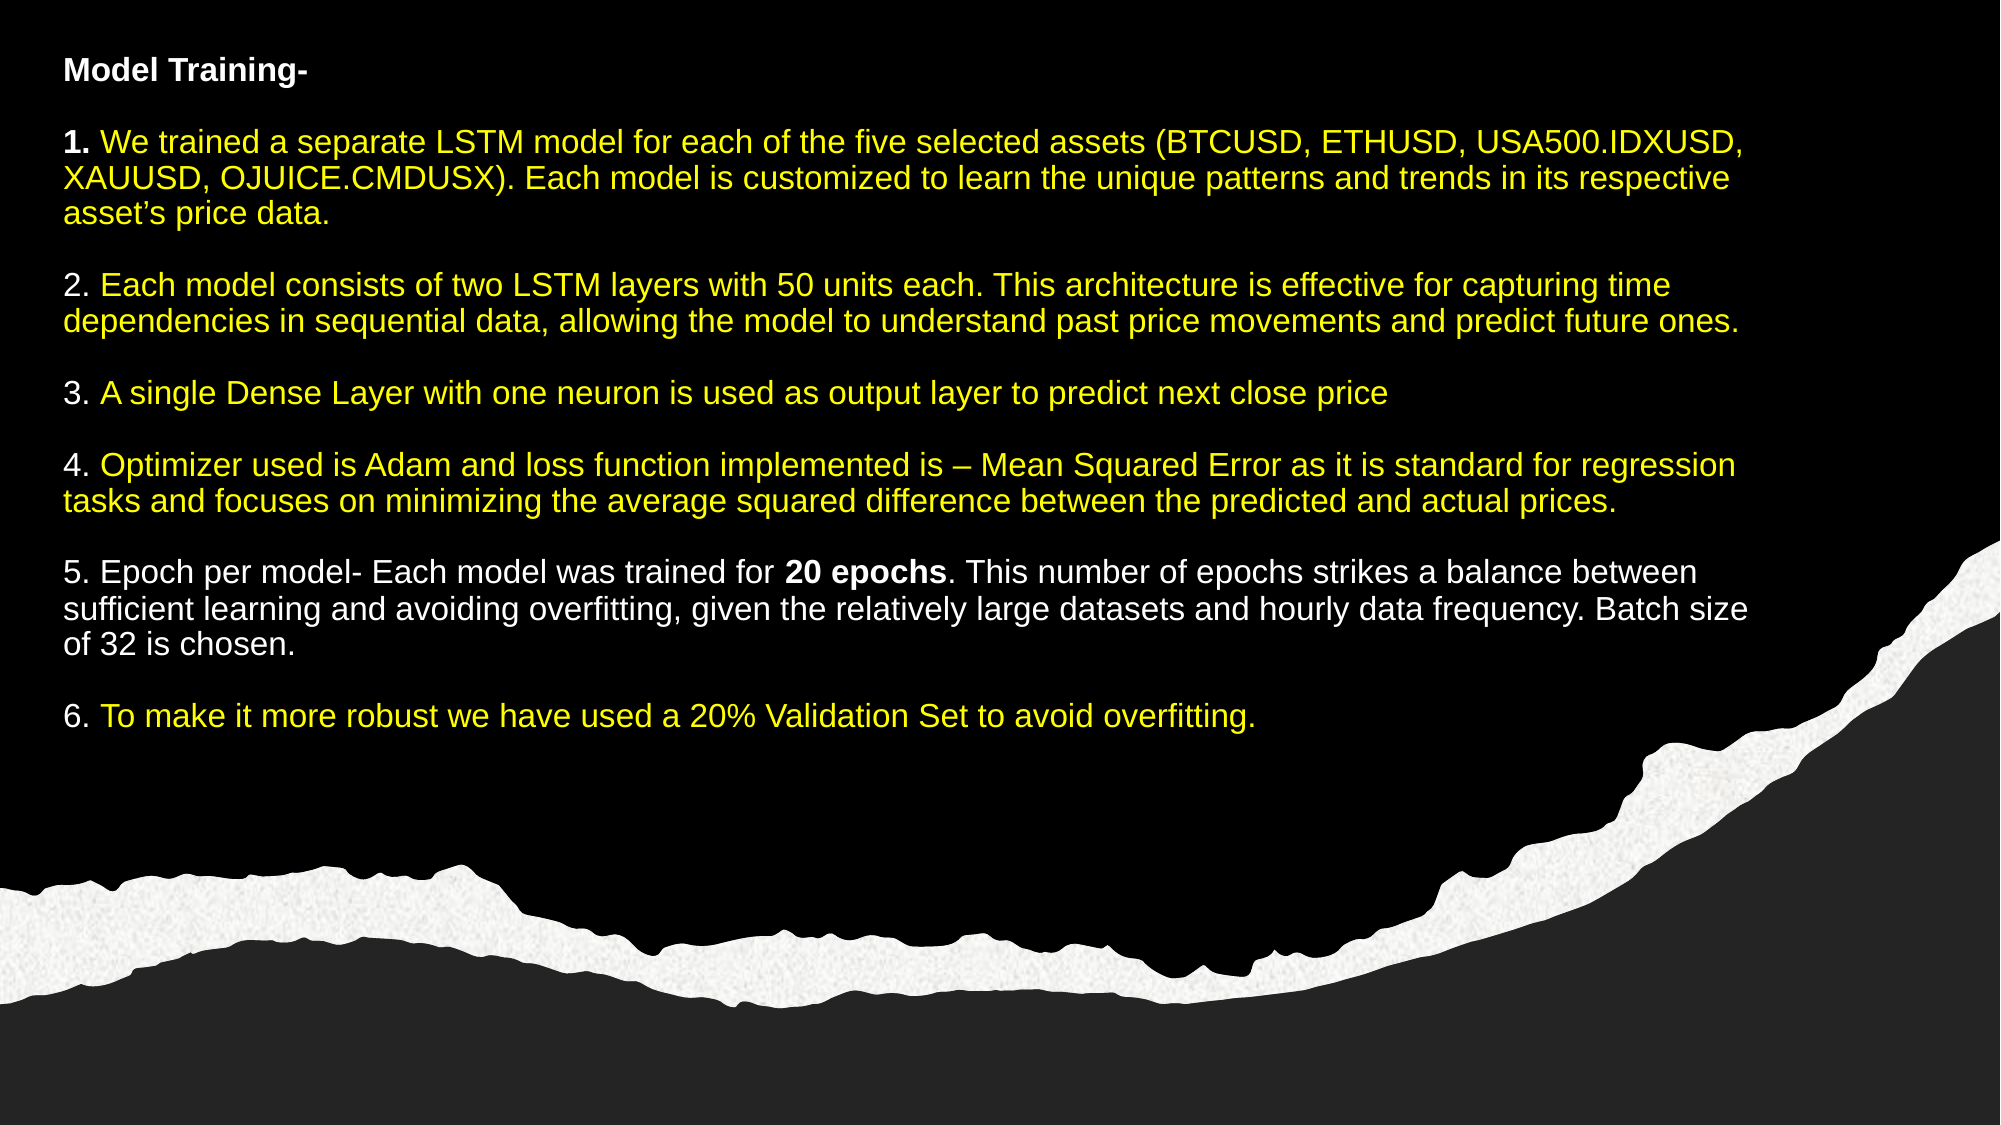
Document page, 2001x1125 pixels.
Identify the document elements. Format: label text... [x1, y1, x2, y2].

text_box [0, 0, 2000, 540]
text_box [0, 540, 2000, 1125]
title Model Training- 1. We trained a separate LSTM model for each of the five selected assets (BTCUSD, ETHUSD, USA500.IDXUSD, XAUUSD, OJUICE.CMDUSX). Each model is customized to learn the unique patterns and trends in its respective asset’s price data. 2. Each model consists of two LSTM layers with 50 units each. This architecture is effective for capturing time dependencies in sequential data, allowing the model to understand past price movements and predict future ones. 3. A single Dense Layer with one neuron is used as output layer to predict next close price 4. Optimizer used is Adam and loss function implemented is – Mean Squared Error as it is standard for regression tasks and focuses on minimizing the average squared difference between the predicted and actual prices. 5. Epoch per model- Each model was trained for 20 epochs. This number of epochs strikes a balance between sufficient learning and avoiding overfitting, given the relatively large datasets and hourly data frequency. Batch size of 32 is chosen. 6. To make it more robust we have used a 20% Validation Set to avoid overfitting. [48, 127, 1803, 540]
